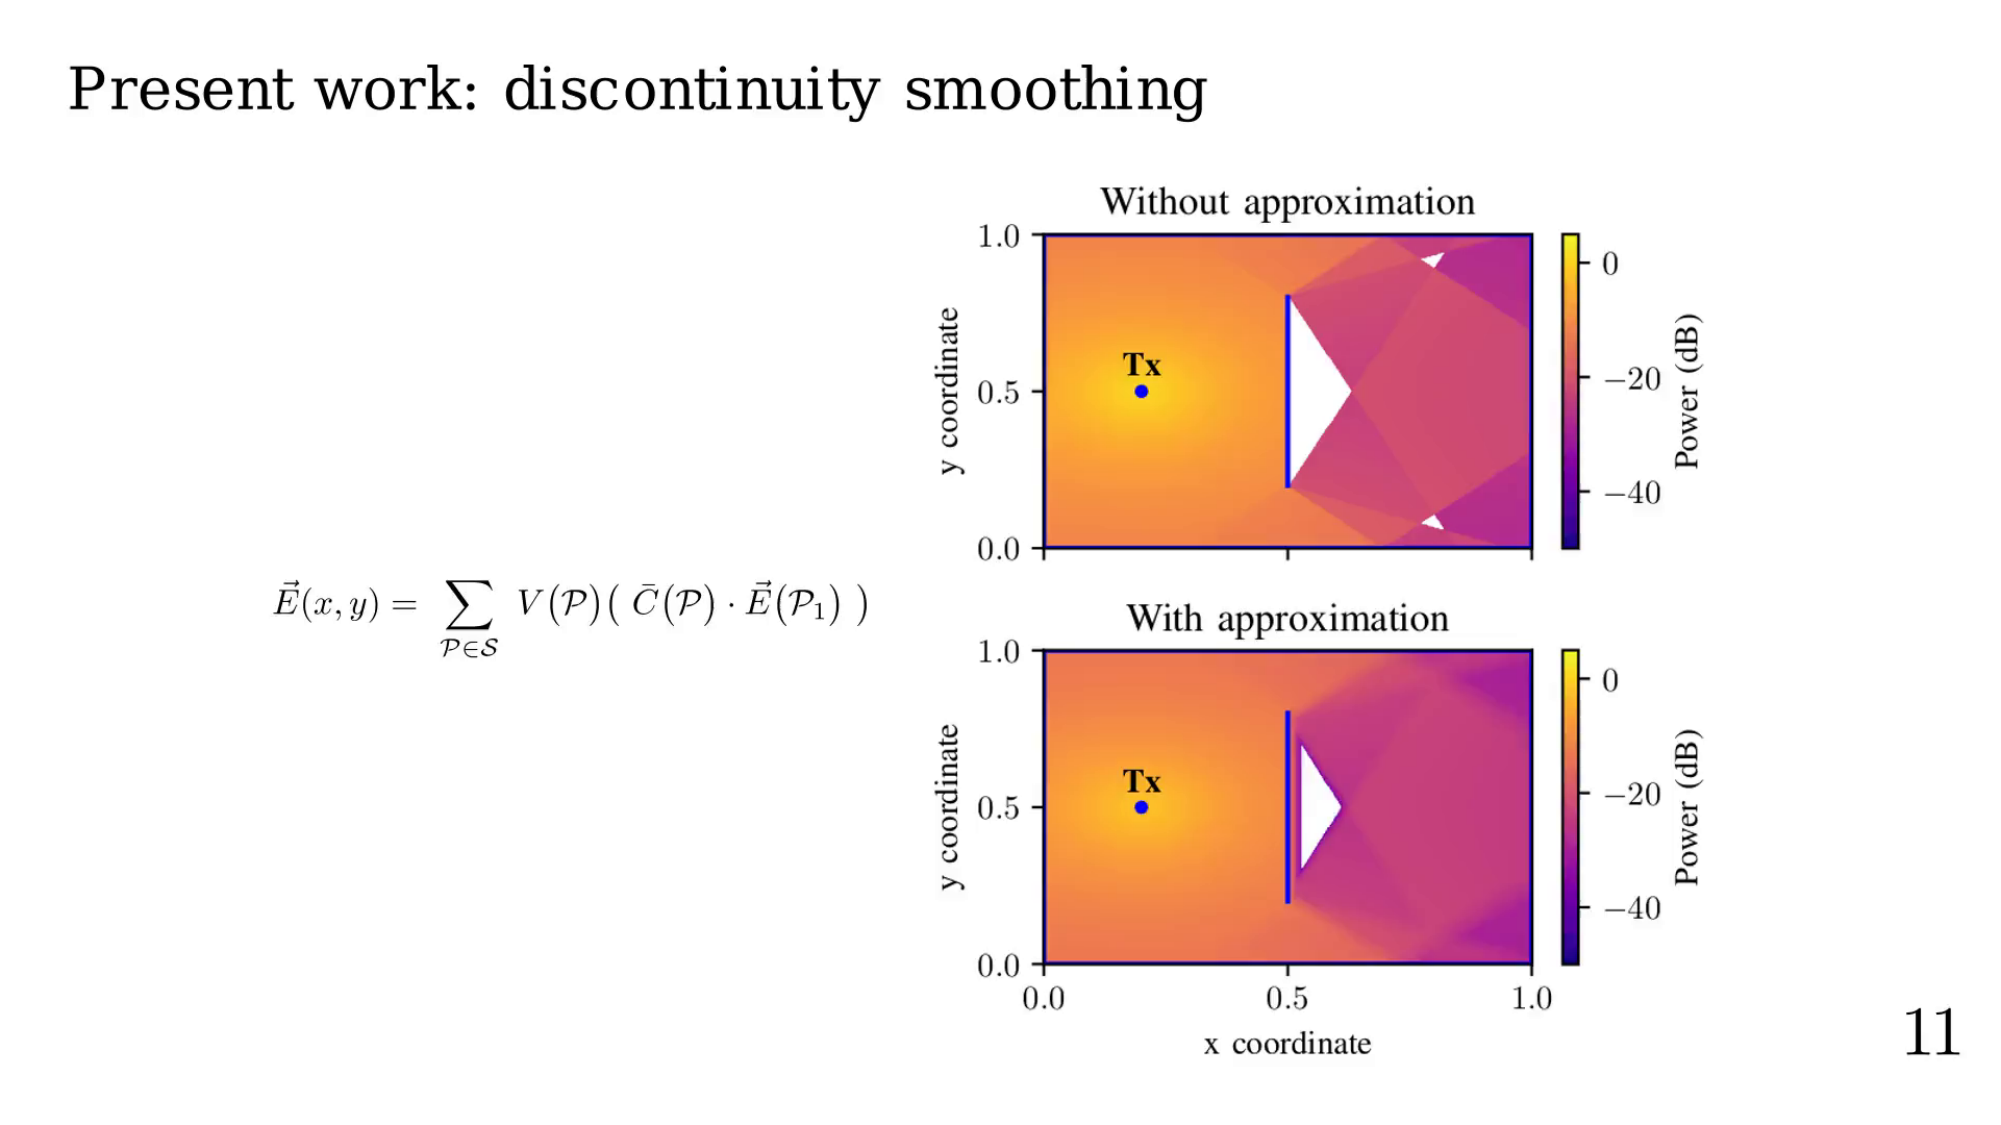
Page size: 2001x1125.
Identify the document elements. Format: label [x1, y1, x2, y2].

text_box [0, 0, 2000, 1125]
